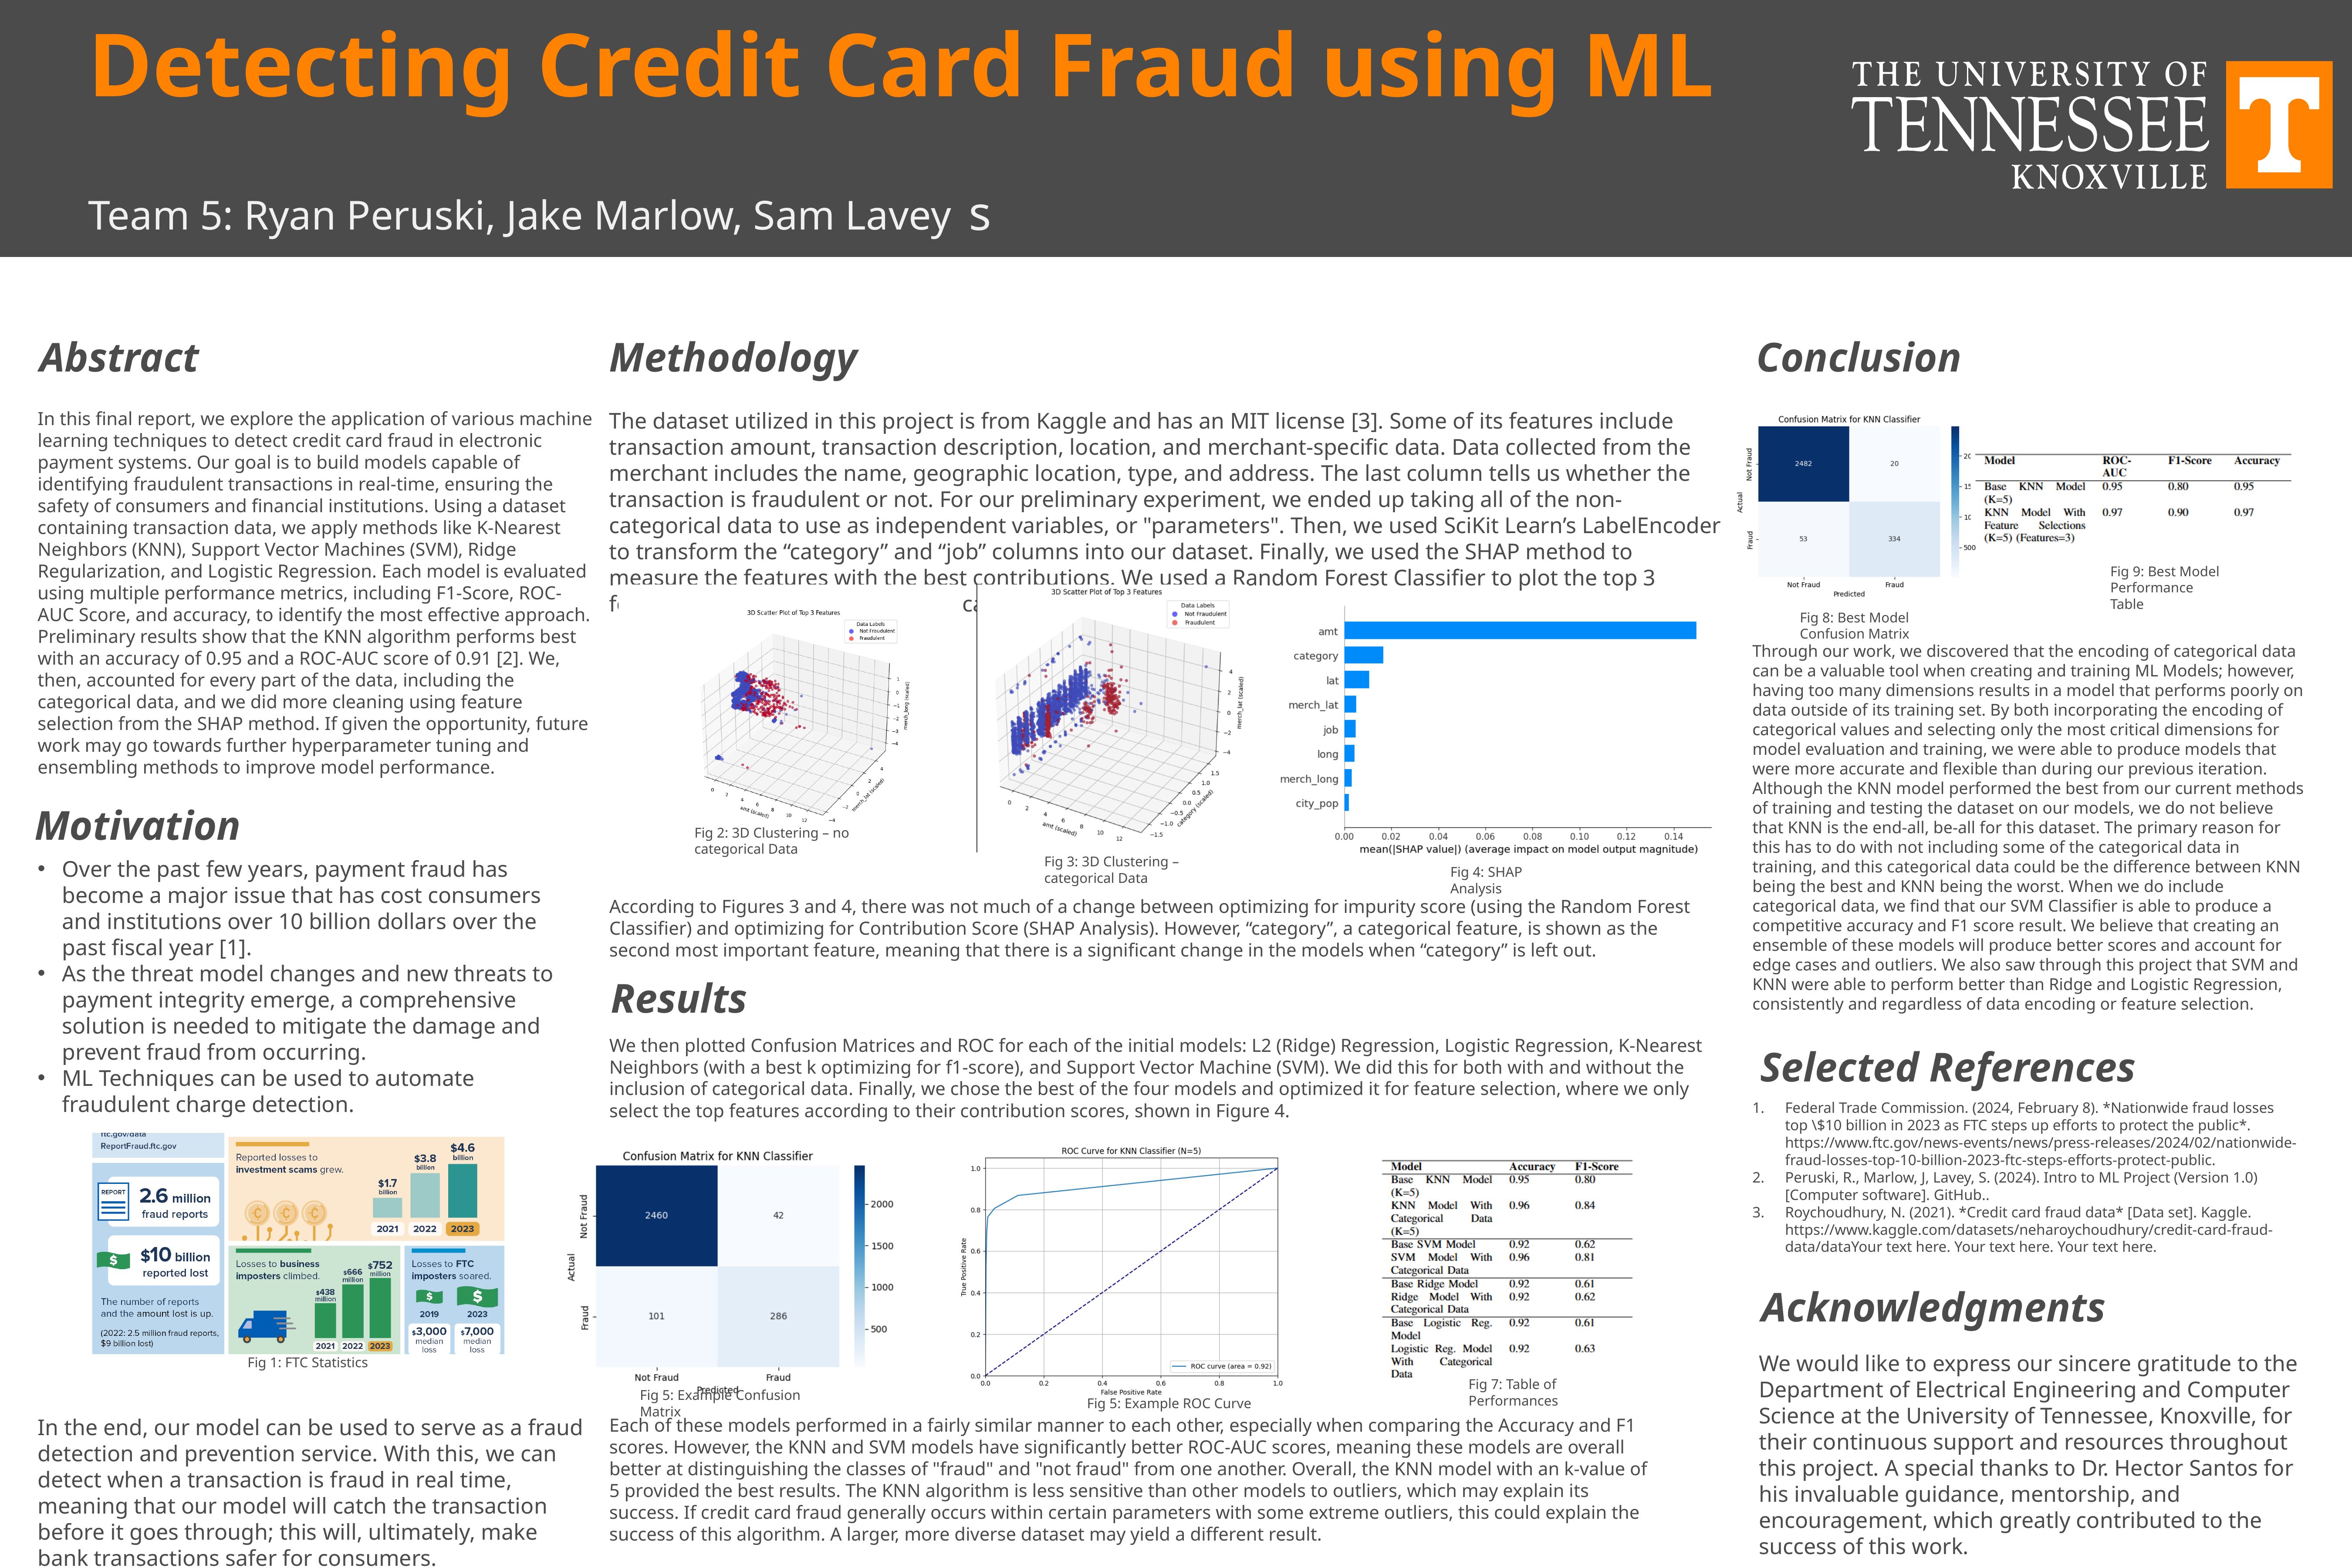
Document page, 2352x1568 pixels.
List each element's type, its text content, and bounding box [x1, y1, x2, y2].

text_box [1375, 1152, 1663, 1409]
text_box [938, 1124, 1315, 1411]
text_box Motivation [34, 800, 241, 848]
text_box Results [611, 973, 748, 1021]
text_box The dataset utilized in this project is from Kaggle and has an MIT license [3]. Some of its features include transaction amount, transaction description, location, and merchant-specific data. Data collected from the merchant includes the name, geographic location, type, and address. The last column tells us whether the transaction is fraudulent or not. For our preliminary experiment, we ended up taking all of the non-categorical data to use as independent variables, or "parameters". Then, we used SciKit Learn’s LabelEncoder to transform the “category” and “job” columns into our dataset. Finally, we used the SHAP method to measure the features with the best contributions. We used a Random Forest Classifier to plot the top 3 features with and without categorical data. [609, 407, 1722, 606]
text_box Methodology [609, 331, 862, 380]
text_box Over the past few years, payment fraud has become a major issue that has cost consumers and institutions over 10 billion dollars over the past fiscal year [1]. As the threat model changes and new threats to payment integrity emerge, a comprehensive solution is needed to mitigate the damage and prevent fraud from occurring. ML Techniques can be used to automate fraudulent charge detection. [37, 855, 563, 989]
text_box We then plotted Confusion Matrices and ROC for each of the initial models: L2 (Ridge) Regression, Logistic Regression, K-Nearest Neighbors (with a best k optimizing for f1-score), and Support Vector Machine (SVM). We did this for both with and without the inclusion of categorical data. Finally, we chose the best of the four models and optimized it for feature selection, where we only select the top features according to their contribution scores, shown in Figure 4. [609, 1034, 1722, 1173]
text_box In the end, our model can be used to serve as a fraud detection and prevention service. With this, we can detect when a transaction is fraud in real time, meaning that our model will catch the transaction before it goes through; this will, ultimately, make bank transactions safer for consumers. [37, 1413, 593, 1553]
text_box Team 5: Ryan Peruski, Jake Marlow, Sam Lavey [88, 189, 970, 238]
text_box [618, 585, 960, 858]
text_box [1276, 604, 1712, 897]
text_box Abstract [40, 331, 199, 380]
text_box Federal Trade Commission. (2024, February 8). *Nationwide fraud losses top \$10 billion in 2023 as FTC steps up efforts to protect the public*. https://www.ftc.gov/news-events/news/press-releases/2024/02/nationwide-fraud-losses-top-10-billion-2023-ftc-steps-efforts-protect-public. Peruski, R., Marlow, J, Lavey, S. (2024). Intro to ML Project (Version 1.0) [Computer software]. GitHub.. Roychoudhury, N. (2021). *Credit card fraud data* [Data set]. Kaggle. https://www.kaggle.com/datasets/neharoychoudhury/credit-card-fraud-data/dataYour text here. Your text here. Your text here. [1752, 1098, 2308, 1315]
text_box Through our work, we discovered that the encoding of categorical data can be a valuable tool when creating and training ML Models; however, having too many dimensions results in a model that performs poorly on data outside of its training set. By both incorporating the encoding of categorical values and selecting only the most critical dimensions for model evaluation and training, we were able to produce models that were more accurate and flexible than during our previous iteration. Although the KNN model performed the best from our current methods of training and testing the dataset on our models, we do not believe that KNN is the end-all, be-all for this dataset. The primary reason for this has to do with not including some of the categorical data in training, and this categorical data could be the difference between KNN being the best and KNN being the worst. When we do include categorical data, we find that our SVM Classifier is able to produce a competitive accuracy and F1 score result. We believe that creating an ensemble of these models will produce better scores and account for edge cases and outliers. We also saw through this project that SVM and KNN were able to perform better than Ridge and Logistic Regression, consistently and regardless of data encoding or feature selection. [1752, 641, 2308, 1034]
text_box According to Figures 3 and 4, there was not much of a change between optimizing for impurity score (using the Random Forest Classifier) and optimizing for Contribution Score (SHAP Analysis). However, “category”, a categorical feature, is shown as the second most important feature, meaning that there is a significant change in the models when “category” is left out. [609, 895, 1722, 962]
text_box Conclusion [1756, 331, 1962, 380]
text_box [977, 585, 1249, 903]
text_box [1722, 403, 2015, 642]
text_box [1970, 448, 2311, 596]
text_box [547, 1134, 939, 1420]
text_box In this final report, we explore the application of various machine learning techniques to detect credit card fraud in electronic payment systems. Our goal is to build models capable of identifying fraudulent transactions in real-time, ensuring the safety of consumers and financial institutions. Using a dataset containing transaction data, we apply methods like K-Nearest Neighbors (KNN), Support Vector Machines (SVM), Ridge Regularization, and Logistic Regression. Each model is evaluated using multiple performance metrics, including F1-Score, ROC-AUC Score, and accuracy, to identify the most effective approach. Preliminary results show that the KNN algorithm performs best with an accuracy of 0.95 and a ROC-AUC score of 0.91 [2]. We, then, accounted for every part of the data, including the categorical data, and we did more cleaning using feature selection from the SHAP method. If given the opportunity, future work may go towards further hyperparameter tuning and ensembling methods to improve model performance. [37, 407, 593, 825]
text_box We would like to express our sincere gratitude to the Department of Electrical Engineering and Computer Science at the University of Tennessee, Knoxville, for their continuous support and resources throughout this project. A special thanks to Dr. Hector Santos for his invaluable guidance, mentorship, and encouragement, which greatly contributed to the success of this work. [1759, 1349, 2315, 1537]
text_box Selected References [1760, 1042, 2136, 1090]
text_box Acknowledgments [1761, 1315, 2106, 1330]
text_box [84, 1133, 517, 1371]
text_box Each of these models performed in a fairly similar manner to each other, especially when comparing the Accuracy and F1 scores. However, the KNN and SVM models have significantly better ROC-AUC scores, meaning these models are overall better at distinguishing the classes of "fraud" and "not fraud" from one another. Overall, the KNN model with an k-value of 5 provided the best results. The KNN algorithm is less sensitive than other models to outliers, which may explain its success. If credit card fraud generally occurs within certain parameters with some extreme outliers, this could explain the success of this algorithm. A larger, more diverse dataset may yield a different result. [609, 1413, 1653, 1544]
title Detecting Credit Card Fraud using ML [88, 21, 1843, 167]
